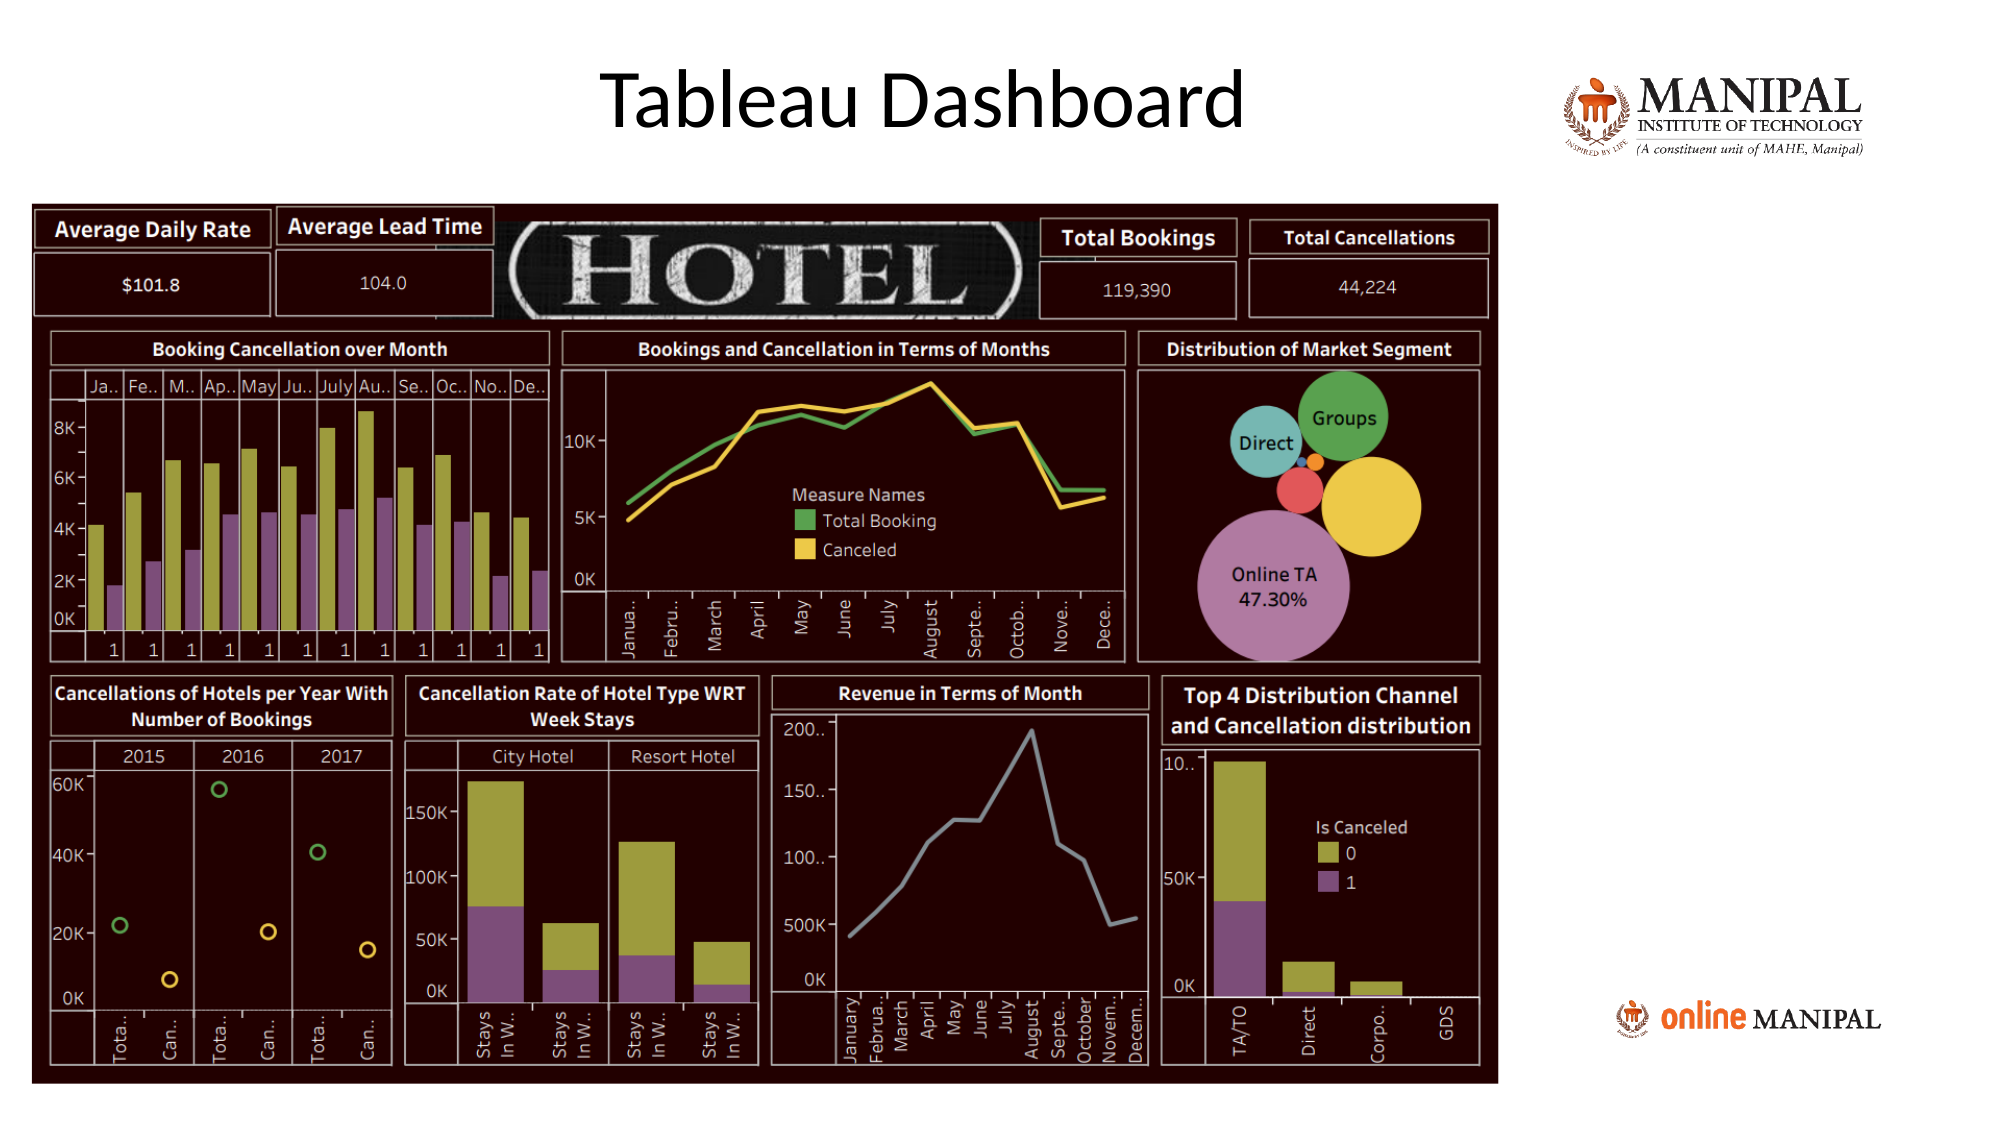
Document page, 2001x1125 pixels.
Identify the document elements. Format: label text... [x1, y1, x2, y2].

text_box Tableau Dashboard [584, 36, 1263, 152]
picture [21, 194, 1510, 1089]
picture [1545, 57, 1878, 175]
picture [1599, 966, 1900, 1073]
